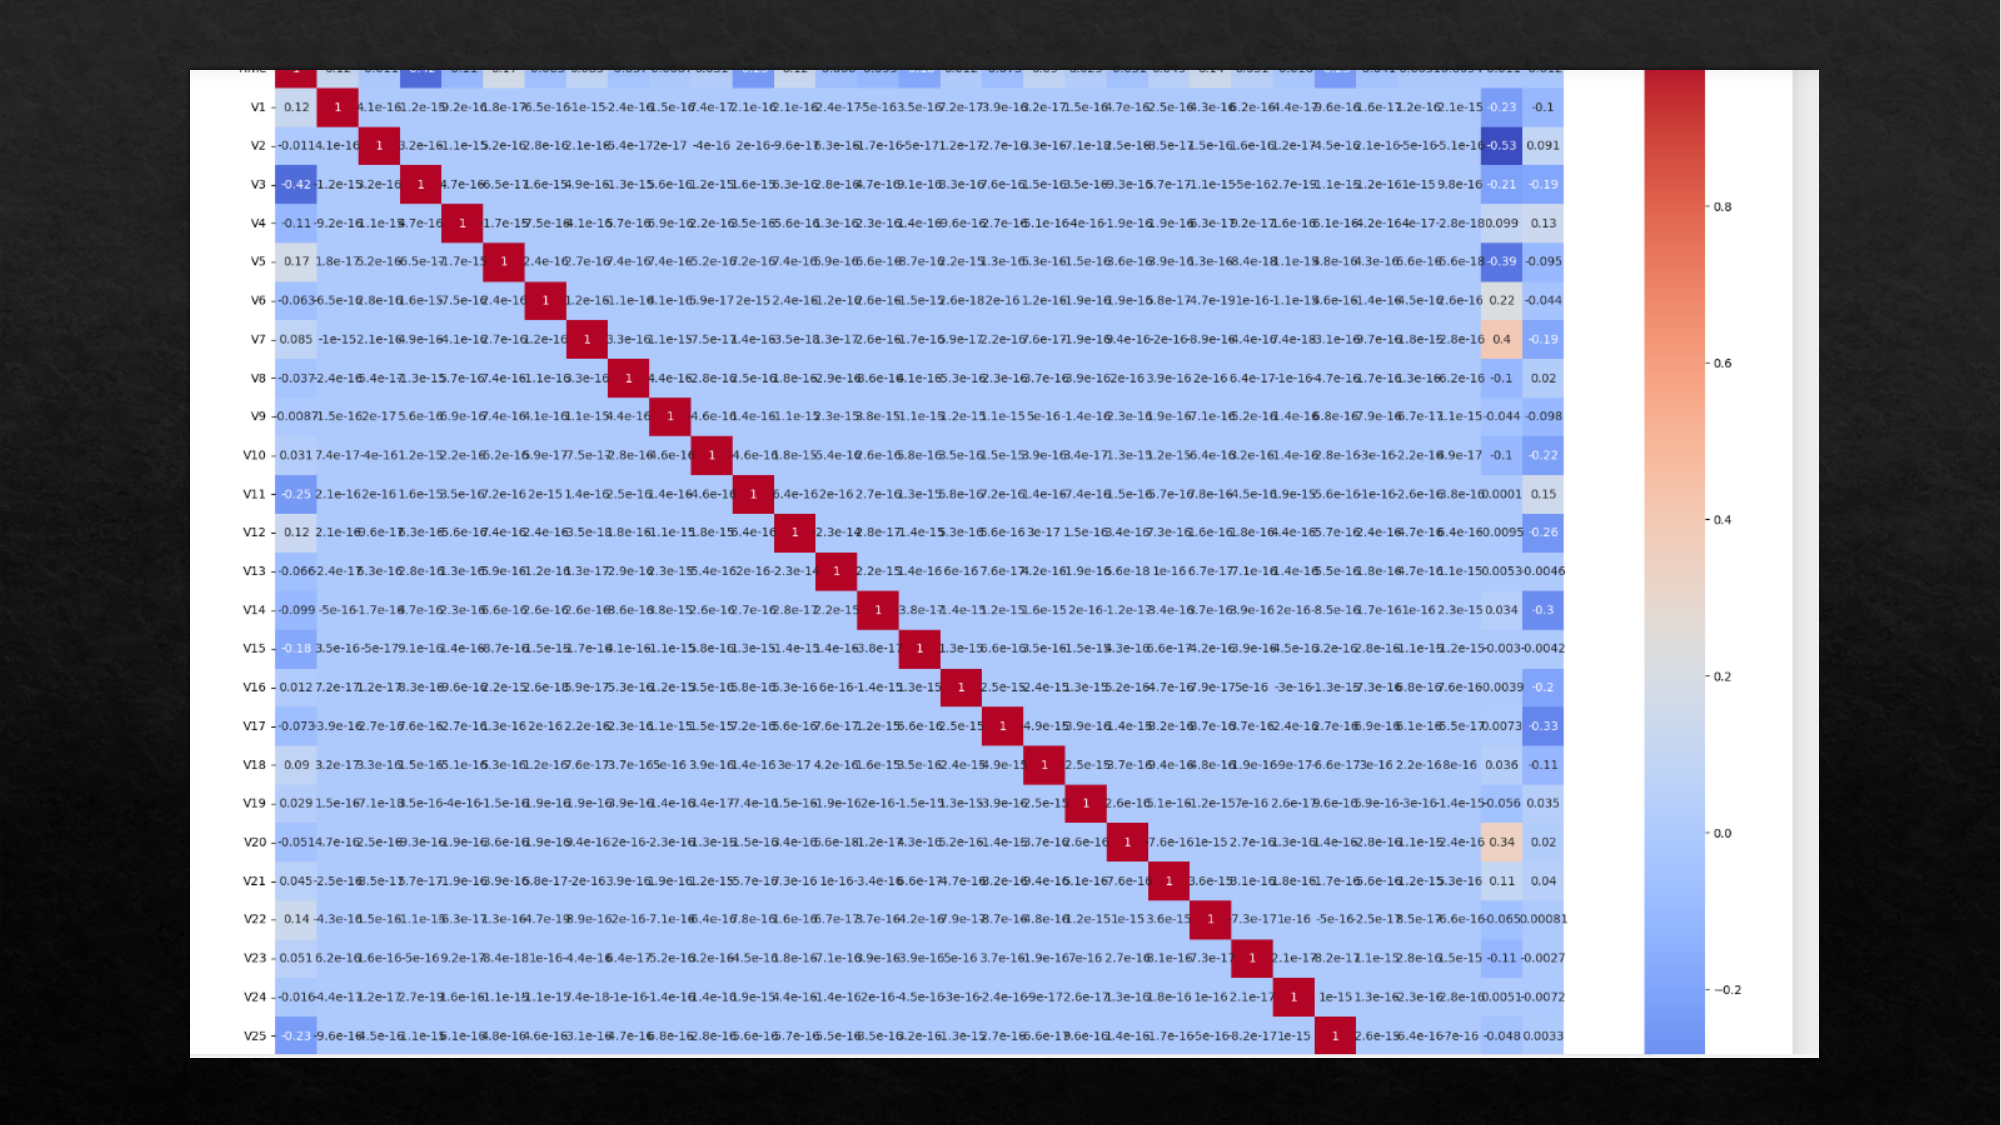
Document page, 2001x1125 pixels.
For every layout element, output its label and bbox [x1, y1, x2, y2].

list [190, 69, 1819, 1058]
